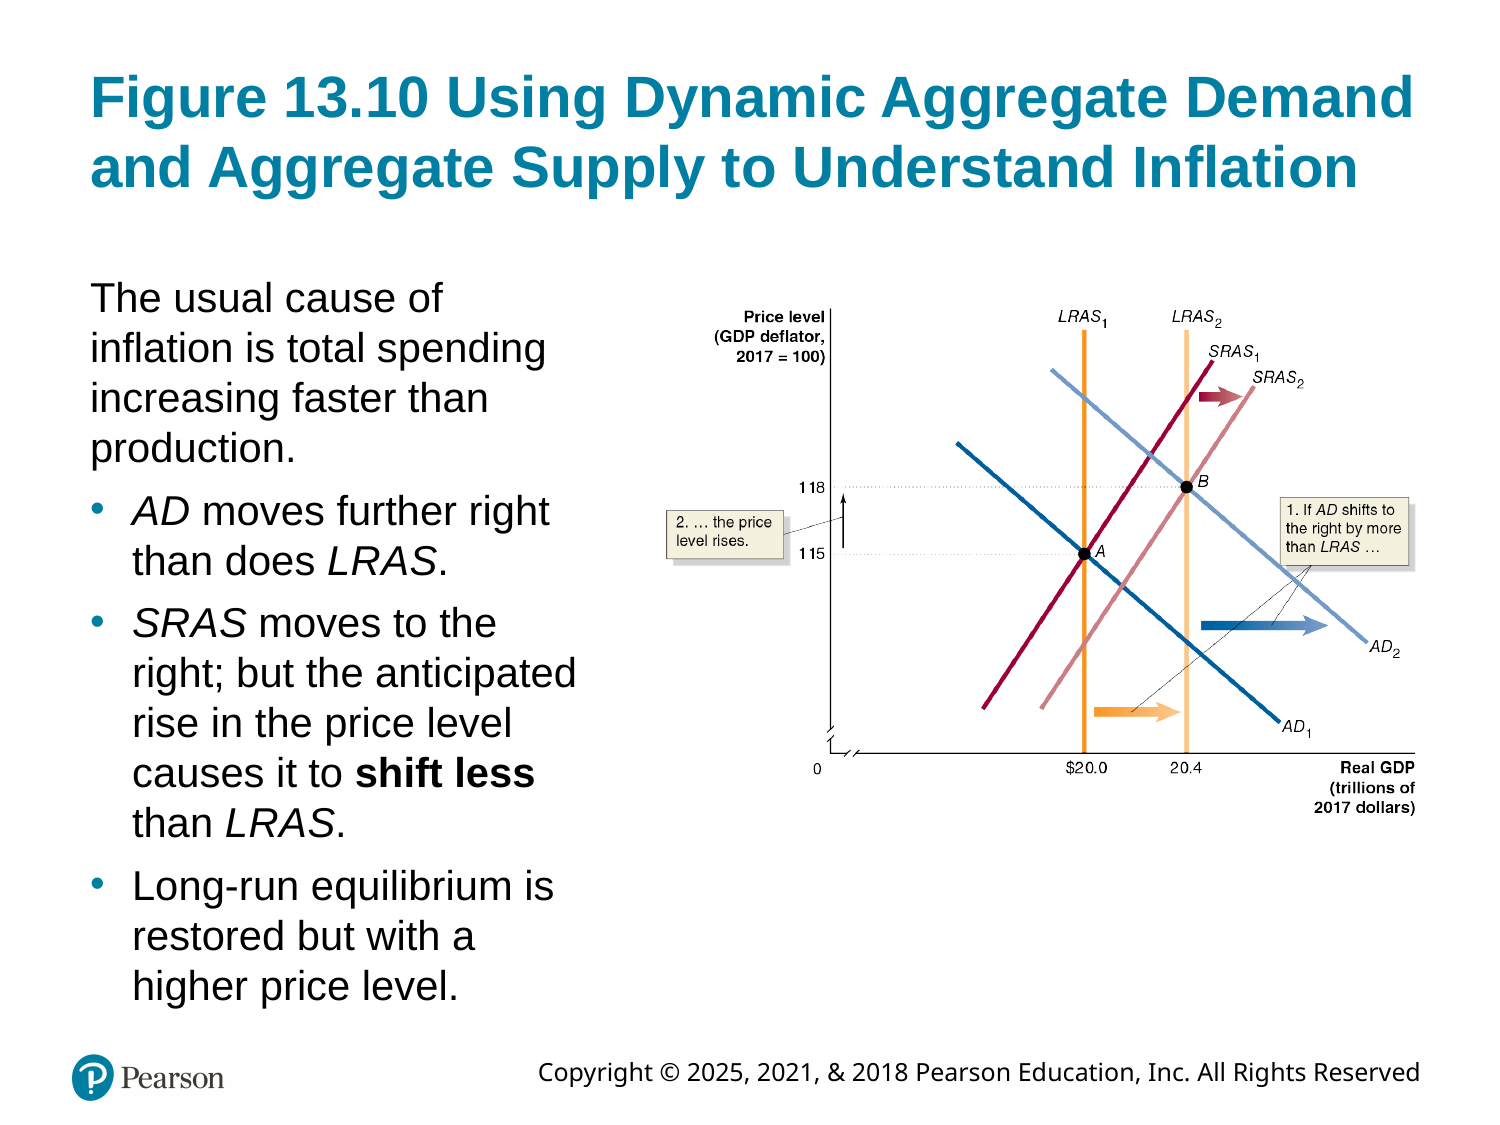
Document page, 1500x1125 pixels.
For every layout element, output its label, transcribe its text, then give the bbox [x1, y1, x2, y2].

picture [51, 1053, 245, 1102]
title Figure 13.10 Using Dynamic Aggregate Demand and Aggregate Supply to Understand Inflation [75, 37, 1458, 215]
picture [666, 308, 1416, 817]
list The usual cause of inflation is total spending increasing faster than production. A D moves further right than does L R A S. S R A S moves to the right; but the anticipated rise in the price level causes it to shift less than L R A S. Long-run equilibrium is restored but with a higher price level. [75, 255, 600, 1035]
